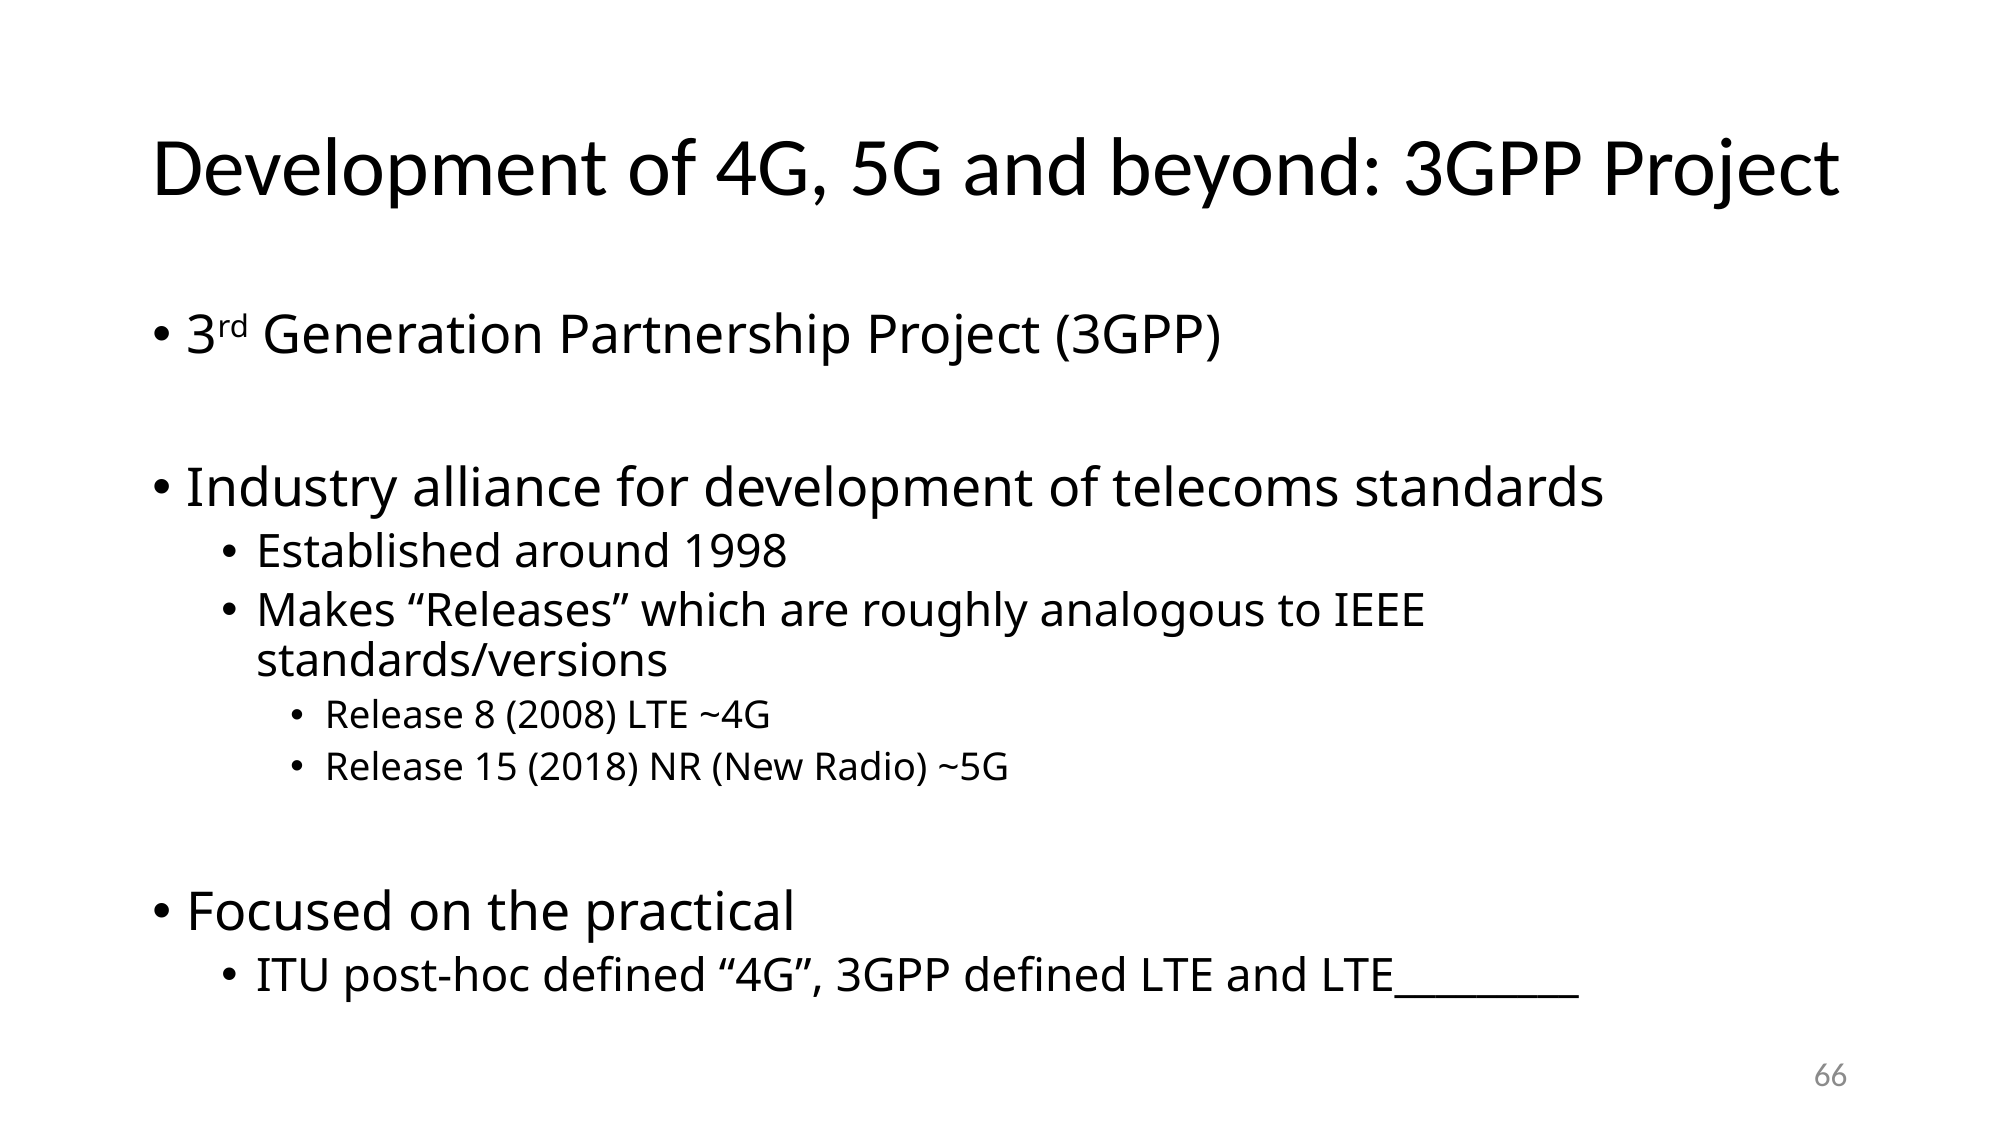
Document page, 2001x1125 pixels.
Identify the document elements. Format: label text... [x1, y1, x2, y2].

title Development of 4G, 5G and beyond: 3GPP Project [137, 59, 1863, 278]
list 3rd Generation Partnership Project (3GPP) Industry alliance for development of telecoms standards Established around 1998 Makes “Releases” which are roughly analogous to IEEE standards/versions Release 8 (2008) LTE ~4G Release 15 (2018) NR (New Radio) ~5G Focused on the practical ITU post-hoc defined “4G”, 3GPP defined LTE and LTE_________ [137, 299, 1863, 1014]
slide_number 66 [1412, 1042, 1863, 1103]
